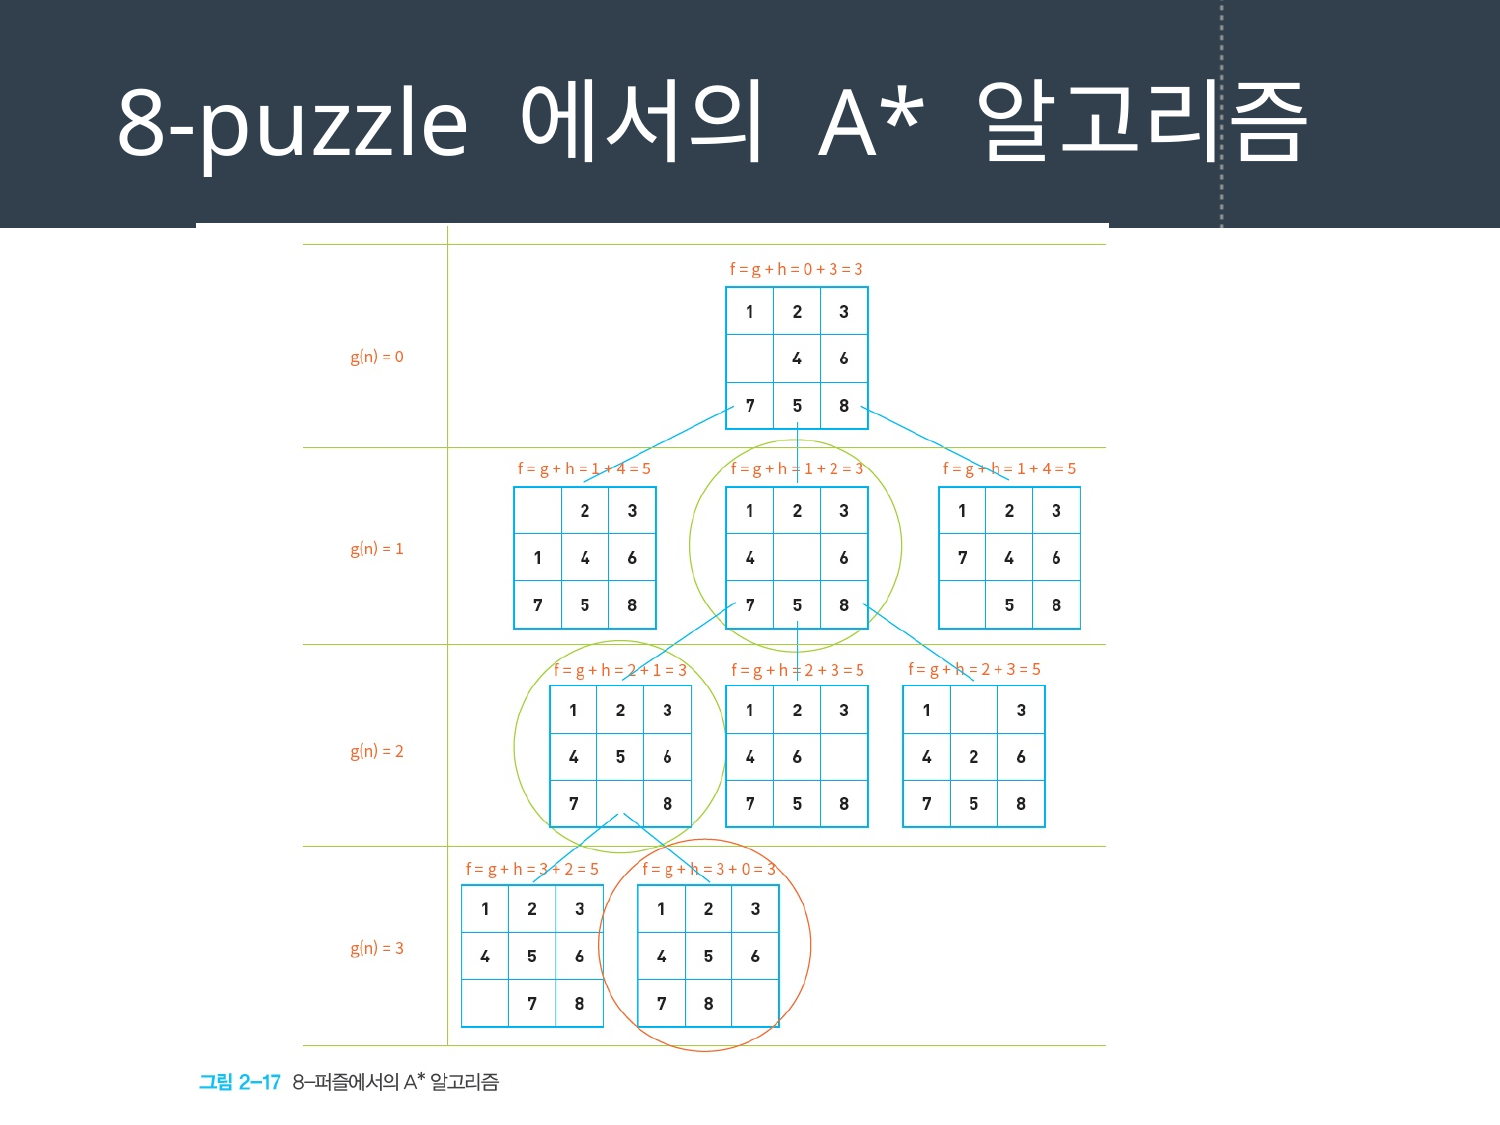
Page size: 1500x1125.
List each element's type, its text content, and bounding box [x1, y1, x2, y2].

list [195, 222, 1109, 1094]
picture [0, 0, 1500, 228]
title 8-puzzle 에서의 A* 알고리즘 [100, 37, 1438, 200]
